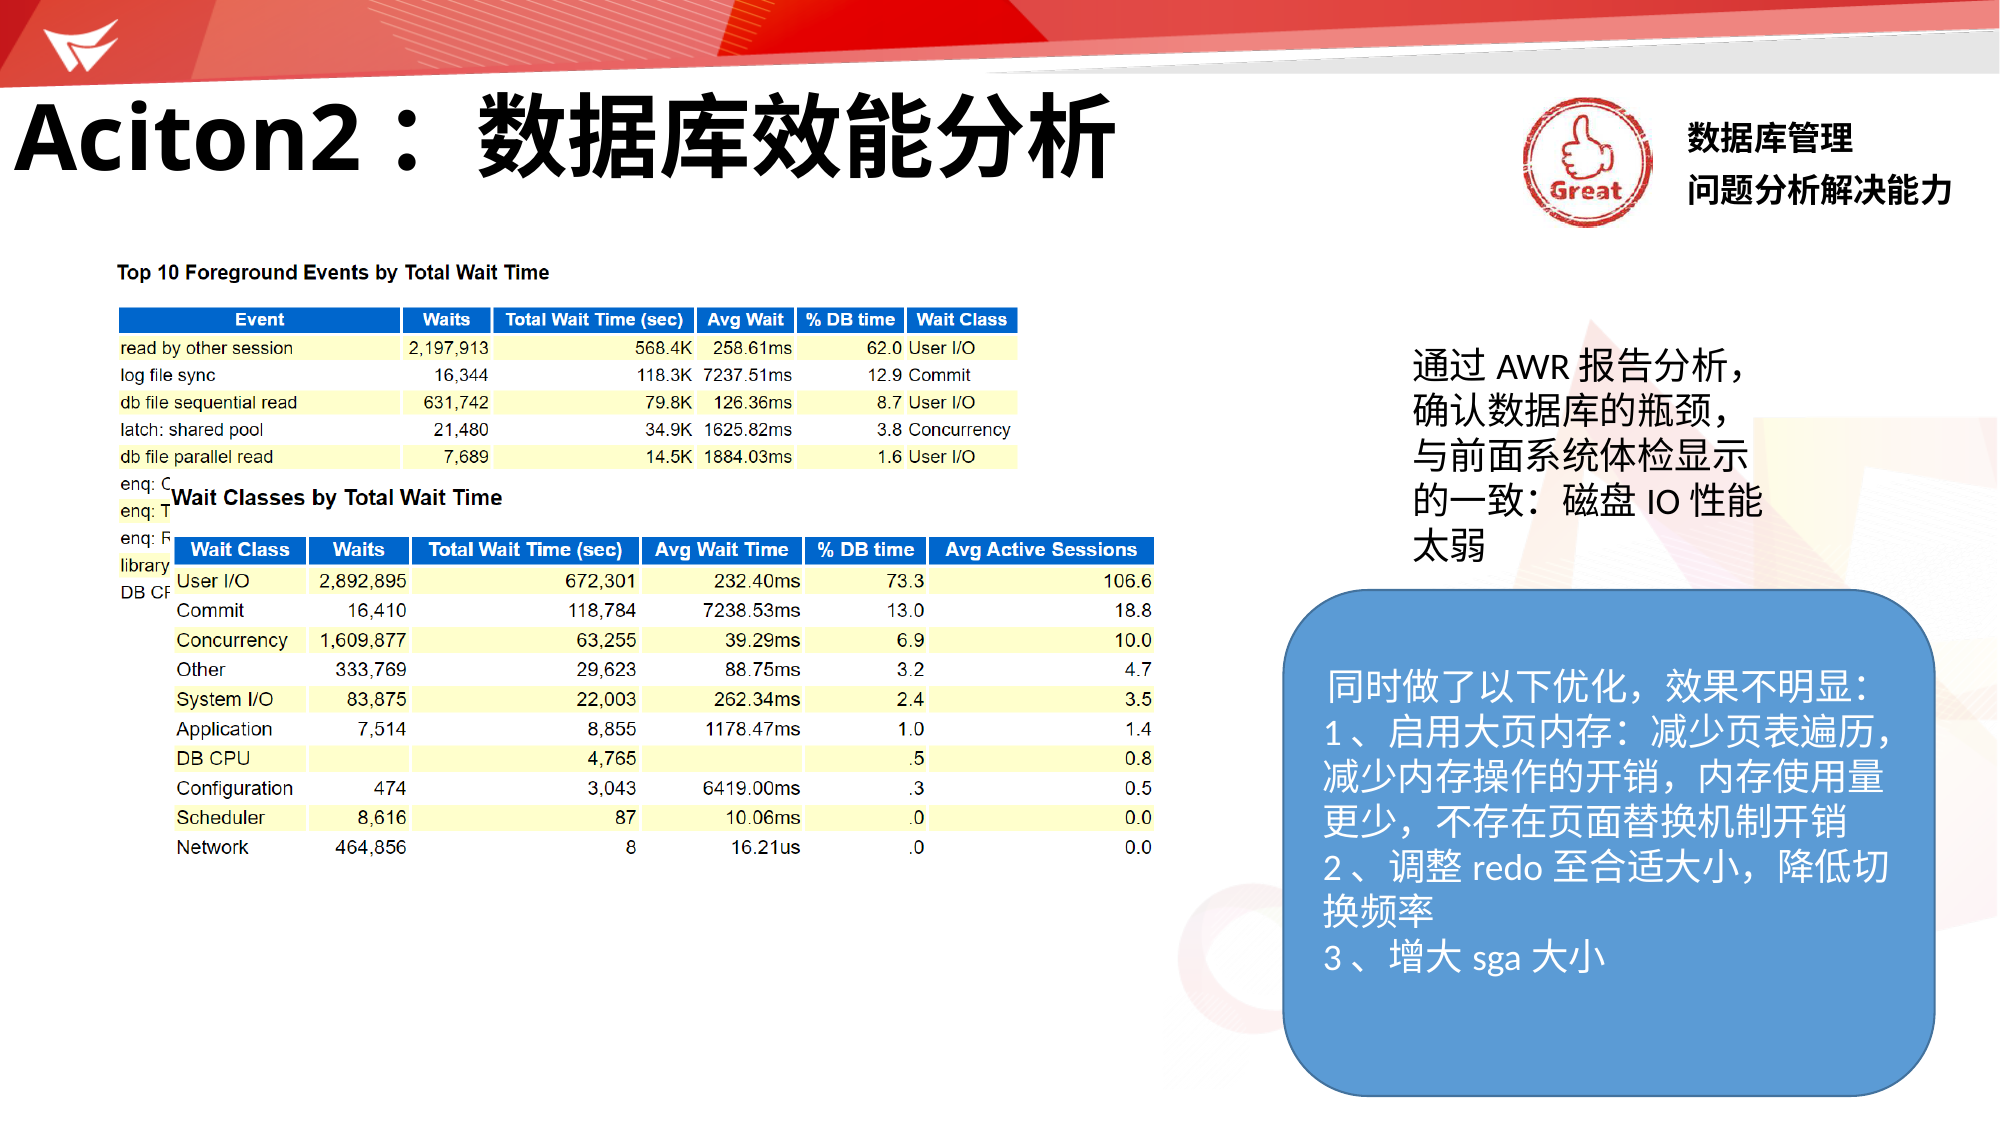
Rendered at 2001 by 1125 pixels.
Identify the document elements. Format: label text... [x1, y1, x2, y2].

picture [111, 255, 1999, 1125]
picture [0, 0, 2000, 88]
text_box 通过AWR报告分析，确认数据库的瓶颈，与前面系统体检显示的一致：磁盘IO性能太弱 [1397, 334, 1790, 574]
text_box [1490, 75, 2000, 233]
text_box 同时做了以下优化，效果不明显： 1、启用大页内存：减少页表遍历，减少内存操作的开销，内存使用量更少，不存在页面替换机制开销 2、调整redo至合适大小，降低切换频率 3、增大sga大小 [1282, 588, 1936, 1098]
